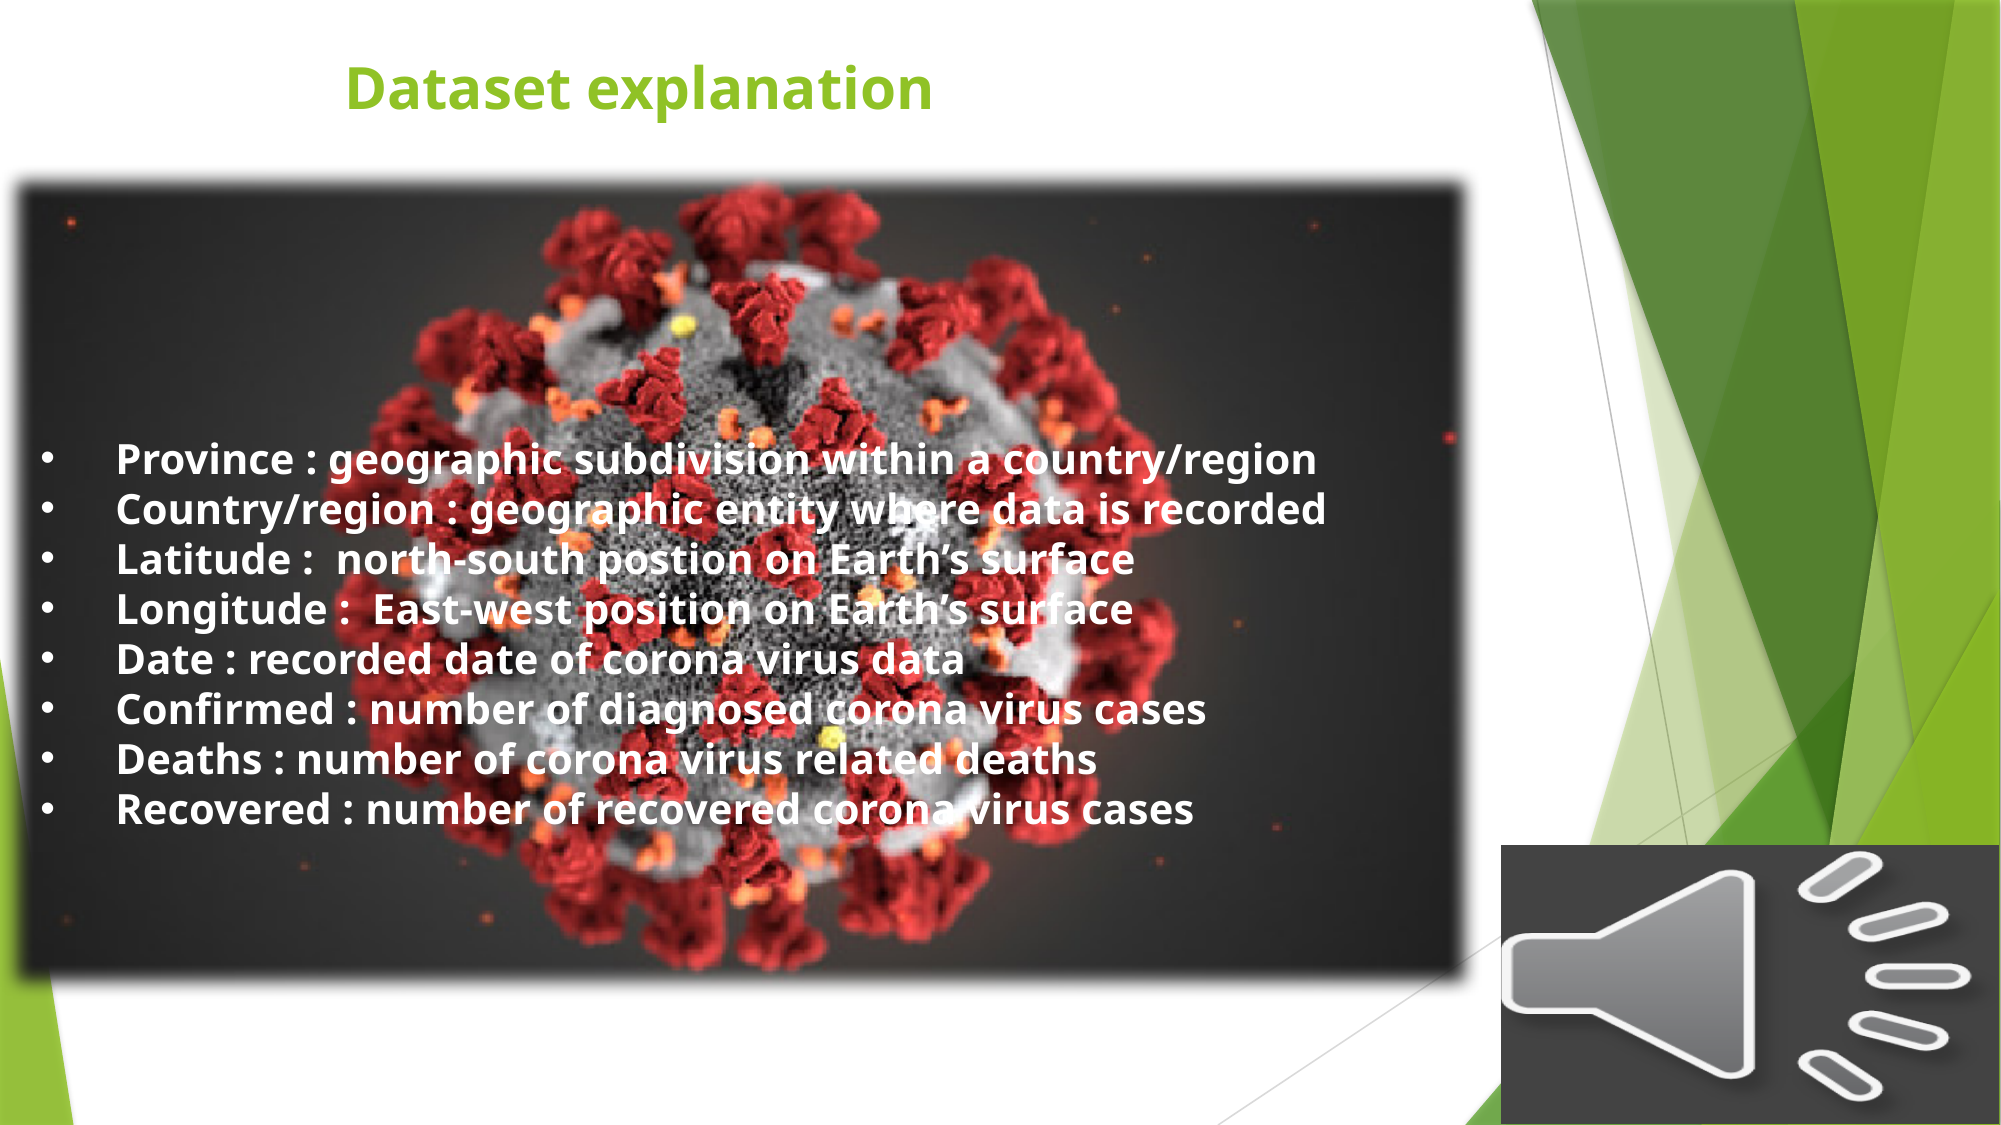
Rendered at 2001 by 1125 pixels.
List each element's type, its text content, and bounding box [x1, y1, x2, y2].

picture [1499, 843, 2000, 1125]
title Dataset explanation [329, 43, 1598, 239]
picture [0, 164, 1482, 999]
